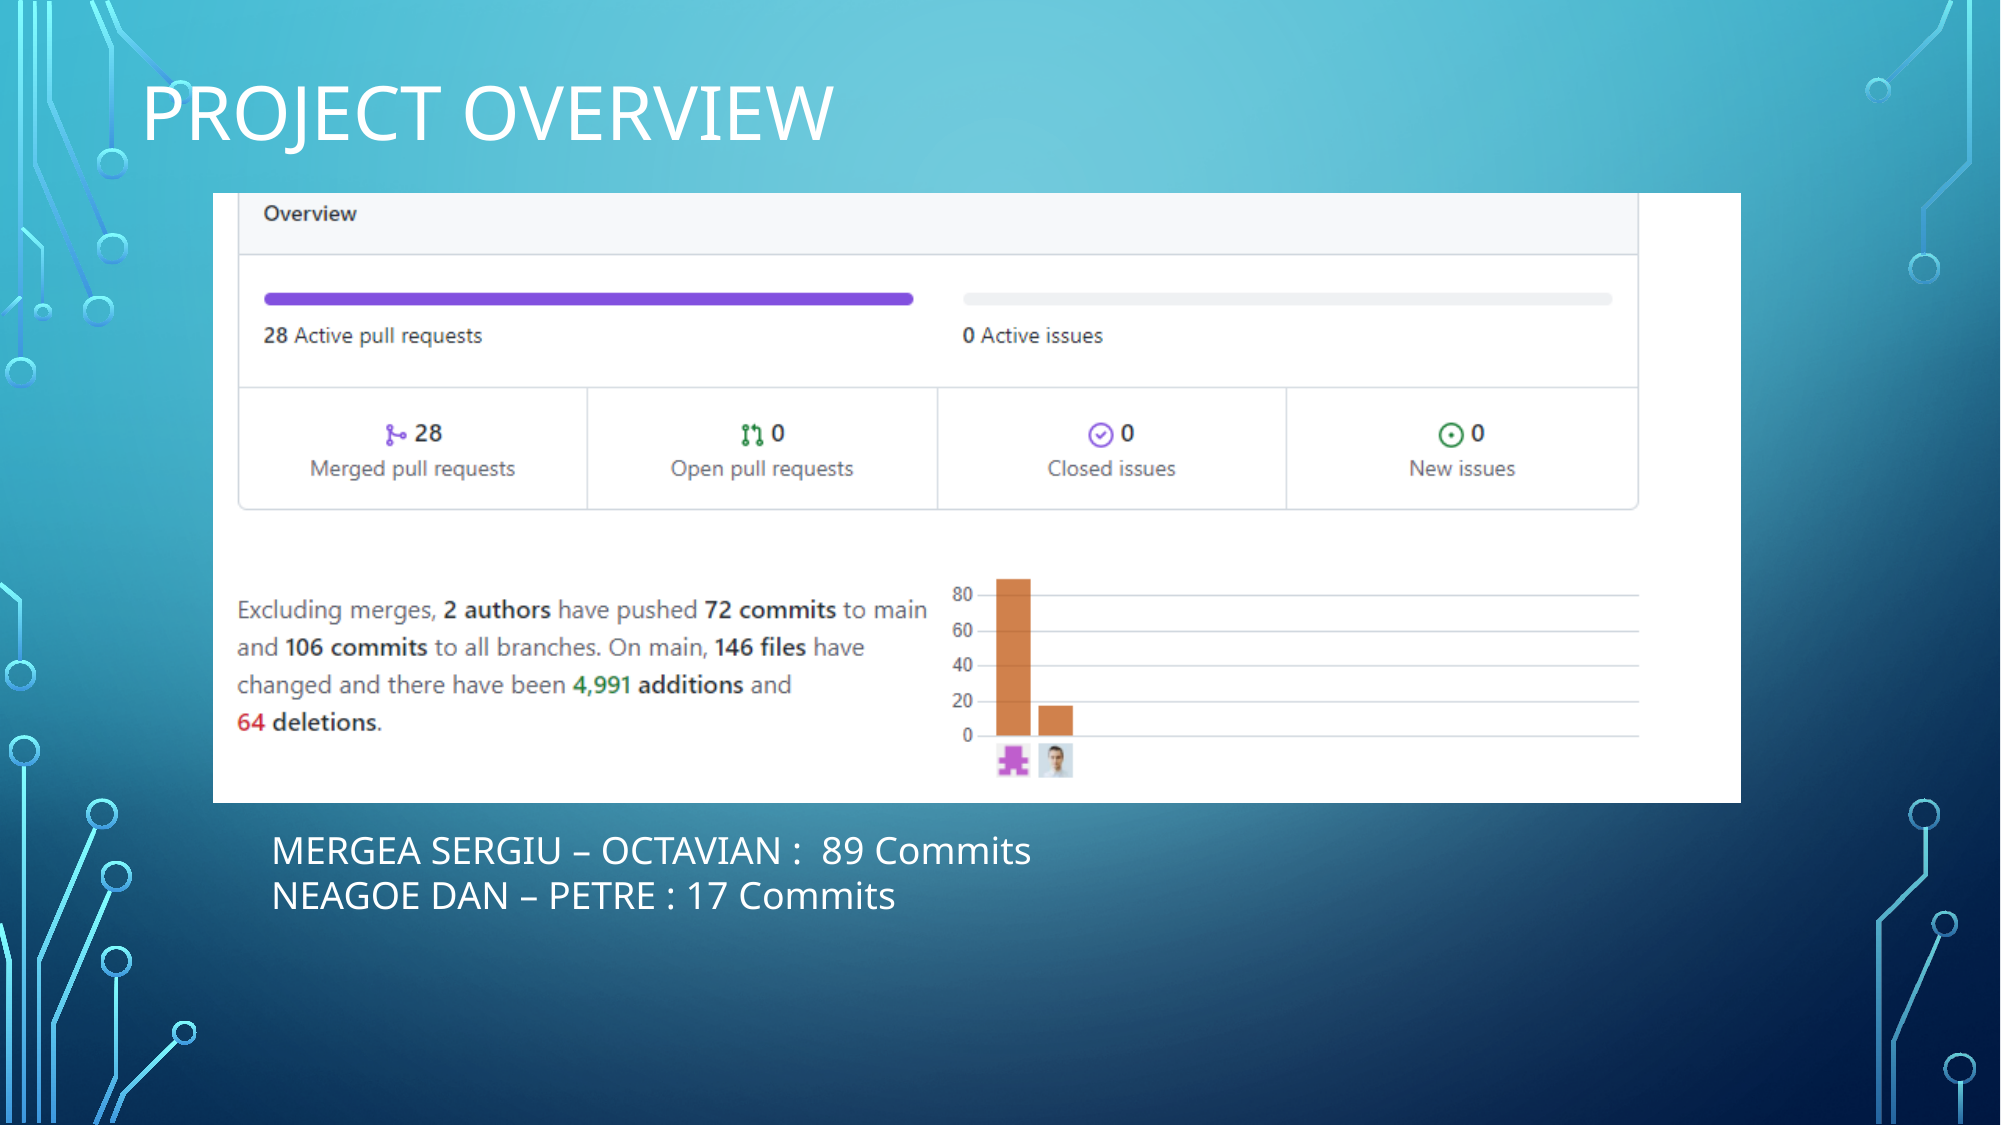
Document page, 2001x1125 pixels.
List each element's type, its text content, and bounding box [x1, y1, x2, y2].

picture [213, 193, 1741, 804]
text_box MERGEA SERGIU – OCTAVIAN : 89 Commits NEAGOE DAN – PETRE : 17 Commits [256, 820, 1797, 925]
title Project overview [125, 55, 1751, 177]
